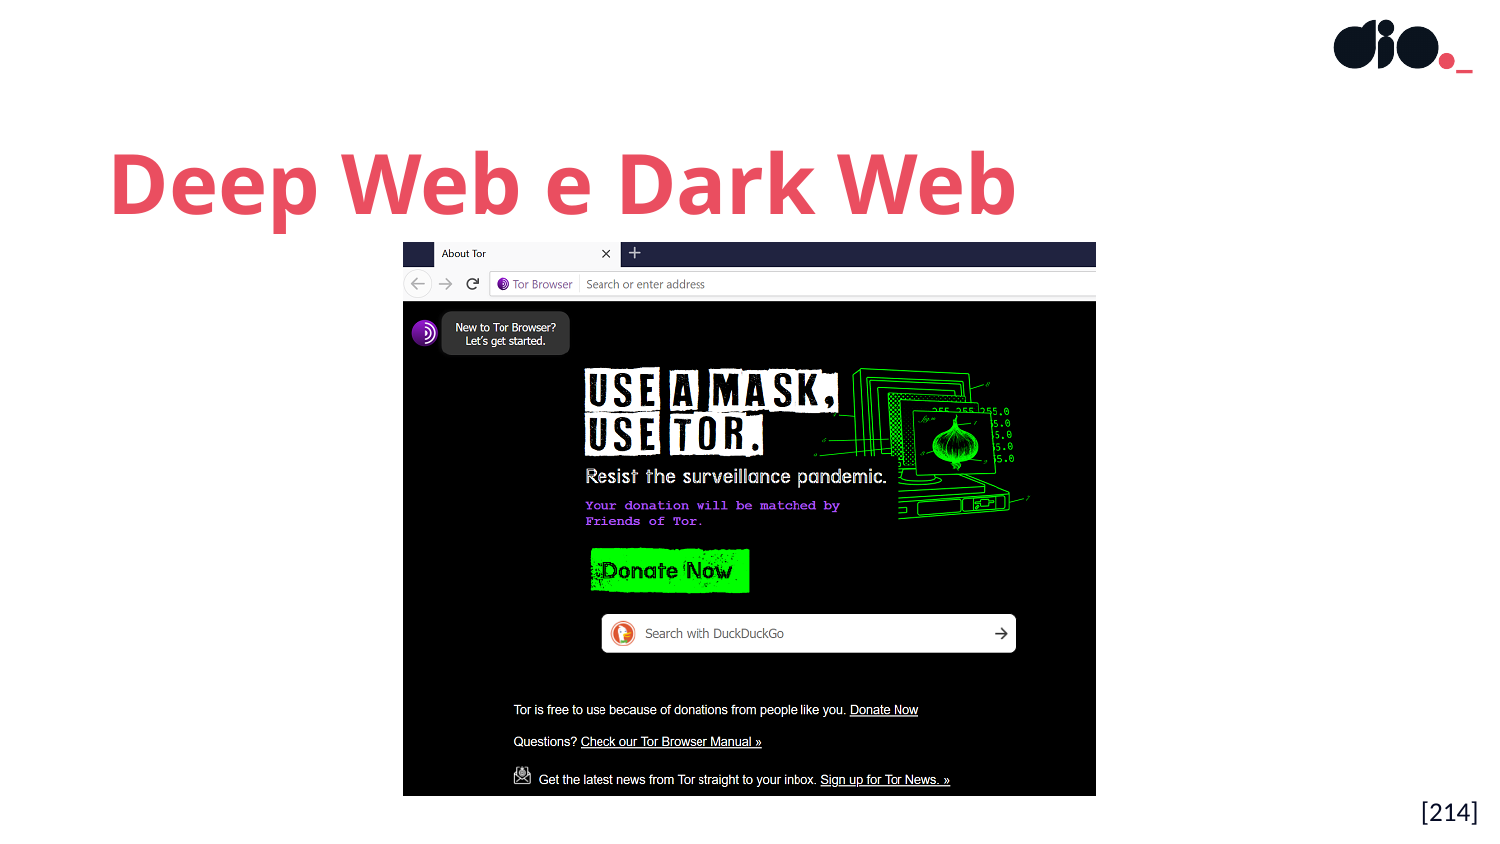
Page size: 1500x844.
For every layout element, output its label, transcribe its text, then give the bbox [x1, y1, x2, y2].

slide_number [214] [1403, 779, 1494, 844]
text_box Deep Web e Dark Web [92, 104, 1408, 243]
picture [1333, 19, 1473, 74]
picture [403, 242, 1097, 796]
